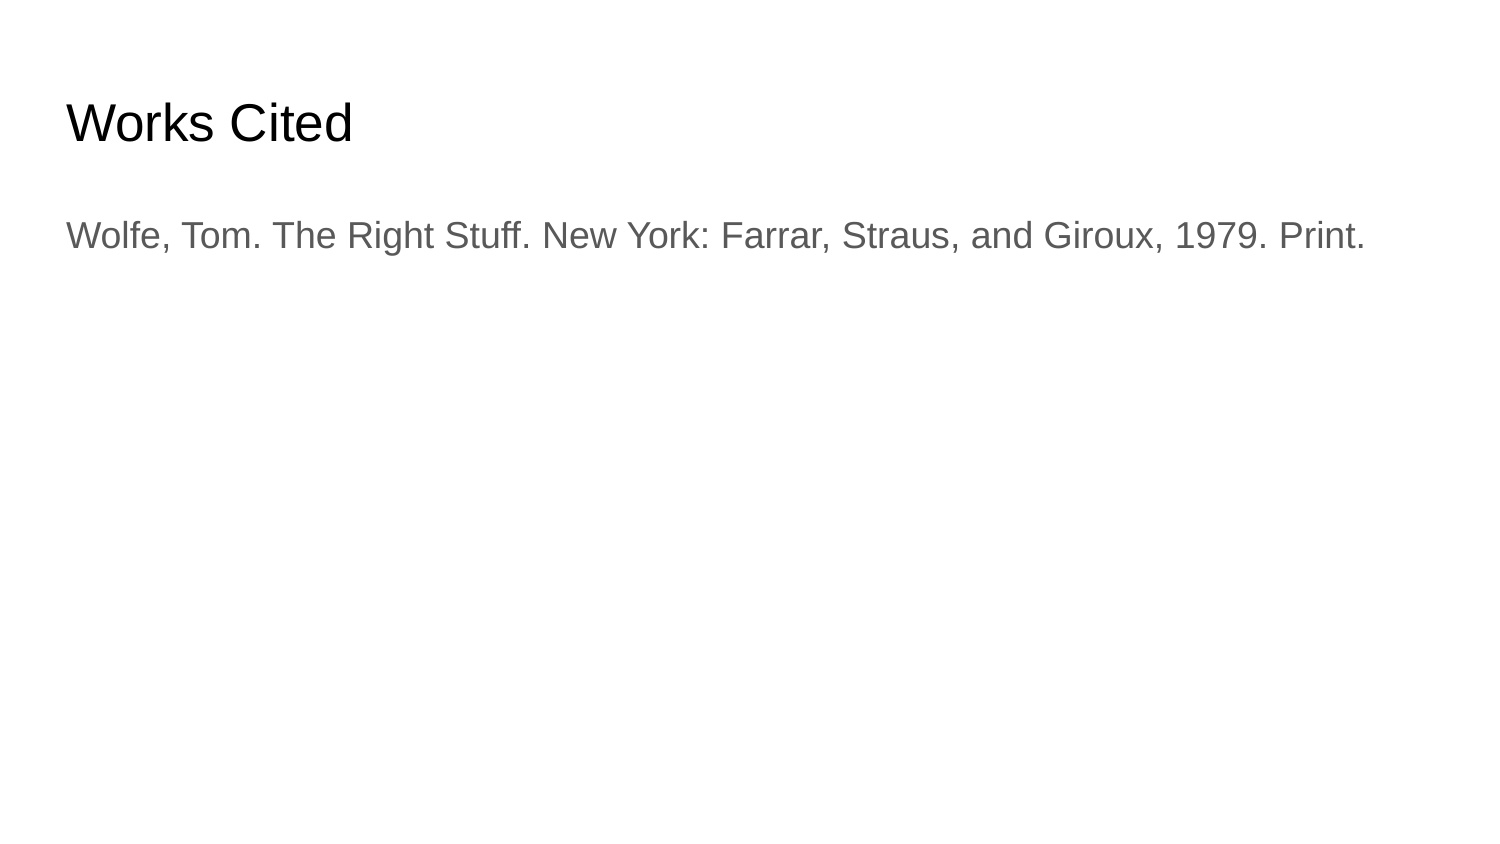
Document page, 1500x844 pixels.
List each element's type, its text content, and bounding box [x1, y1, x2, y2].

list Wolfe, Tom. The Right Stuff. New York: Farrar, Straus, and Giroux, 1979. Print. [51, 189, 1449, 750]
title Works Cited [51, 72, 1449, 167]
